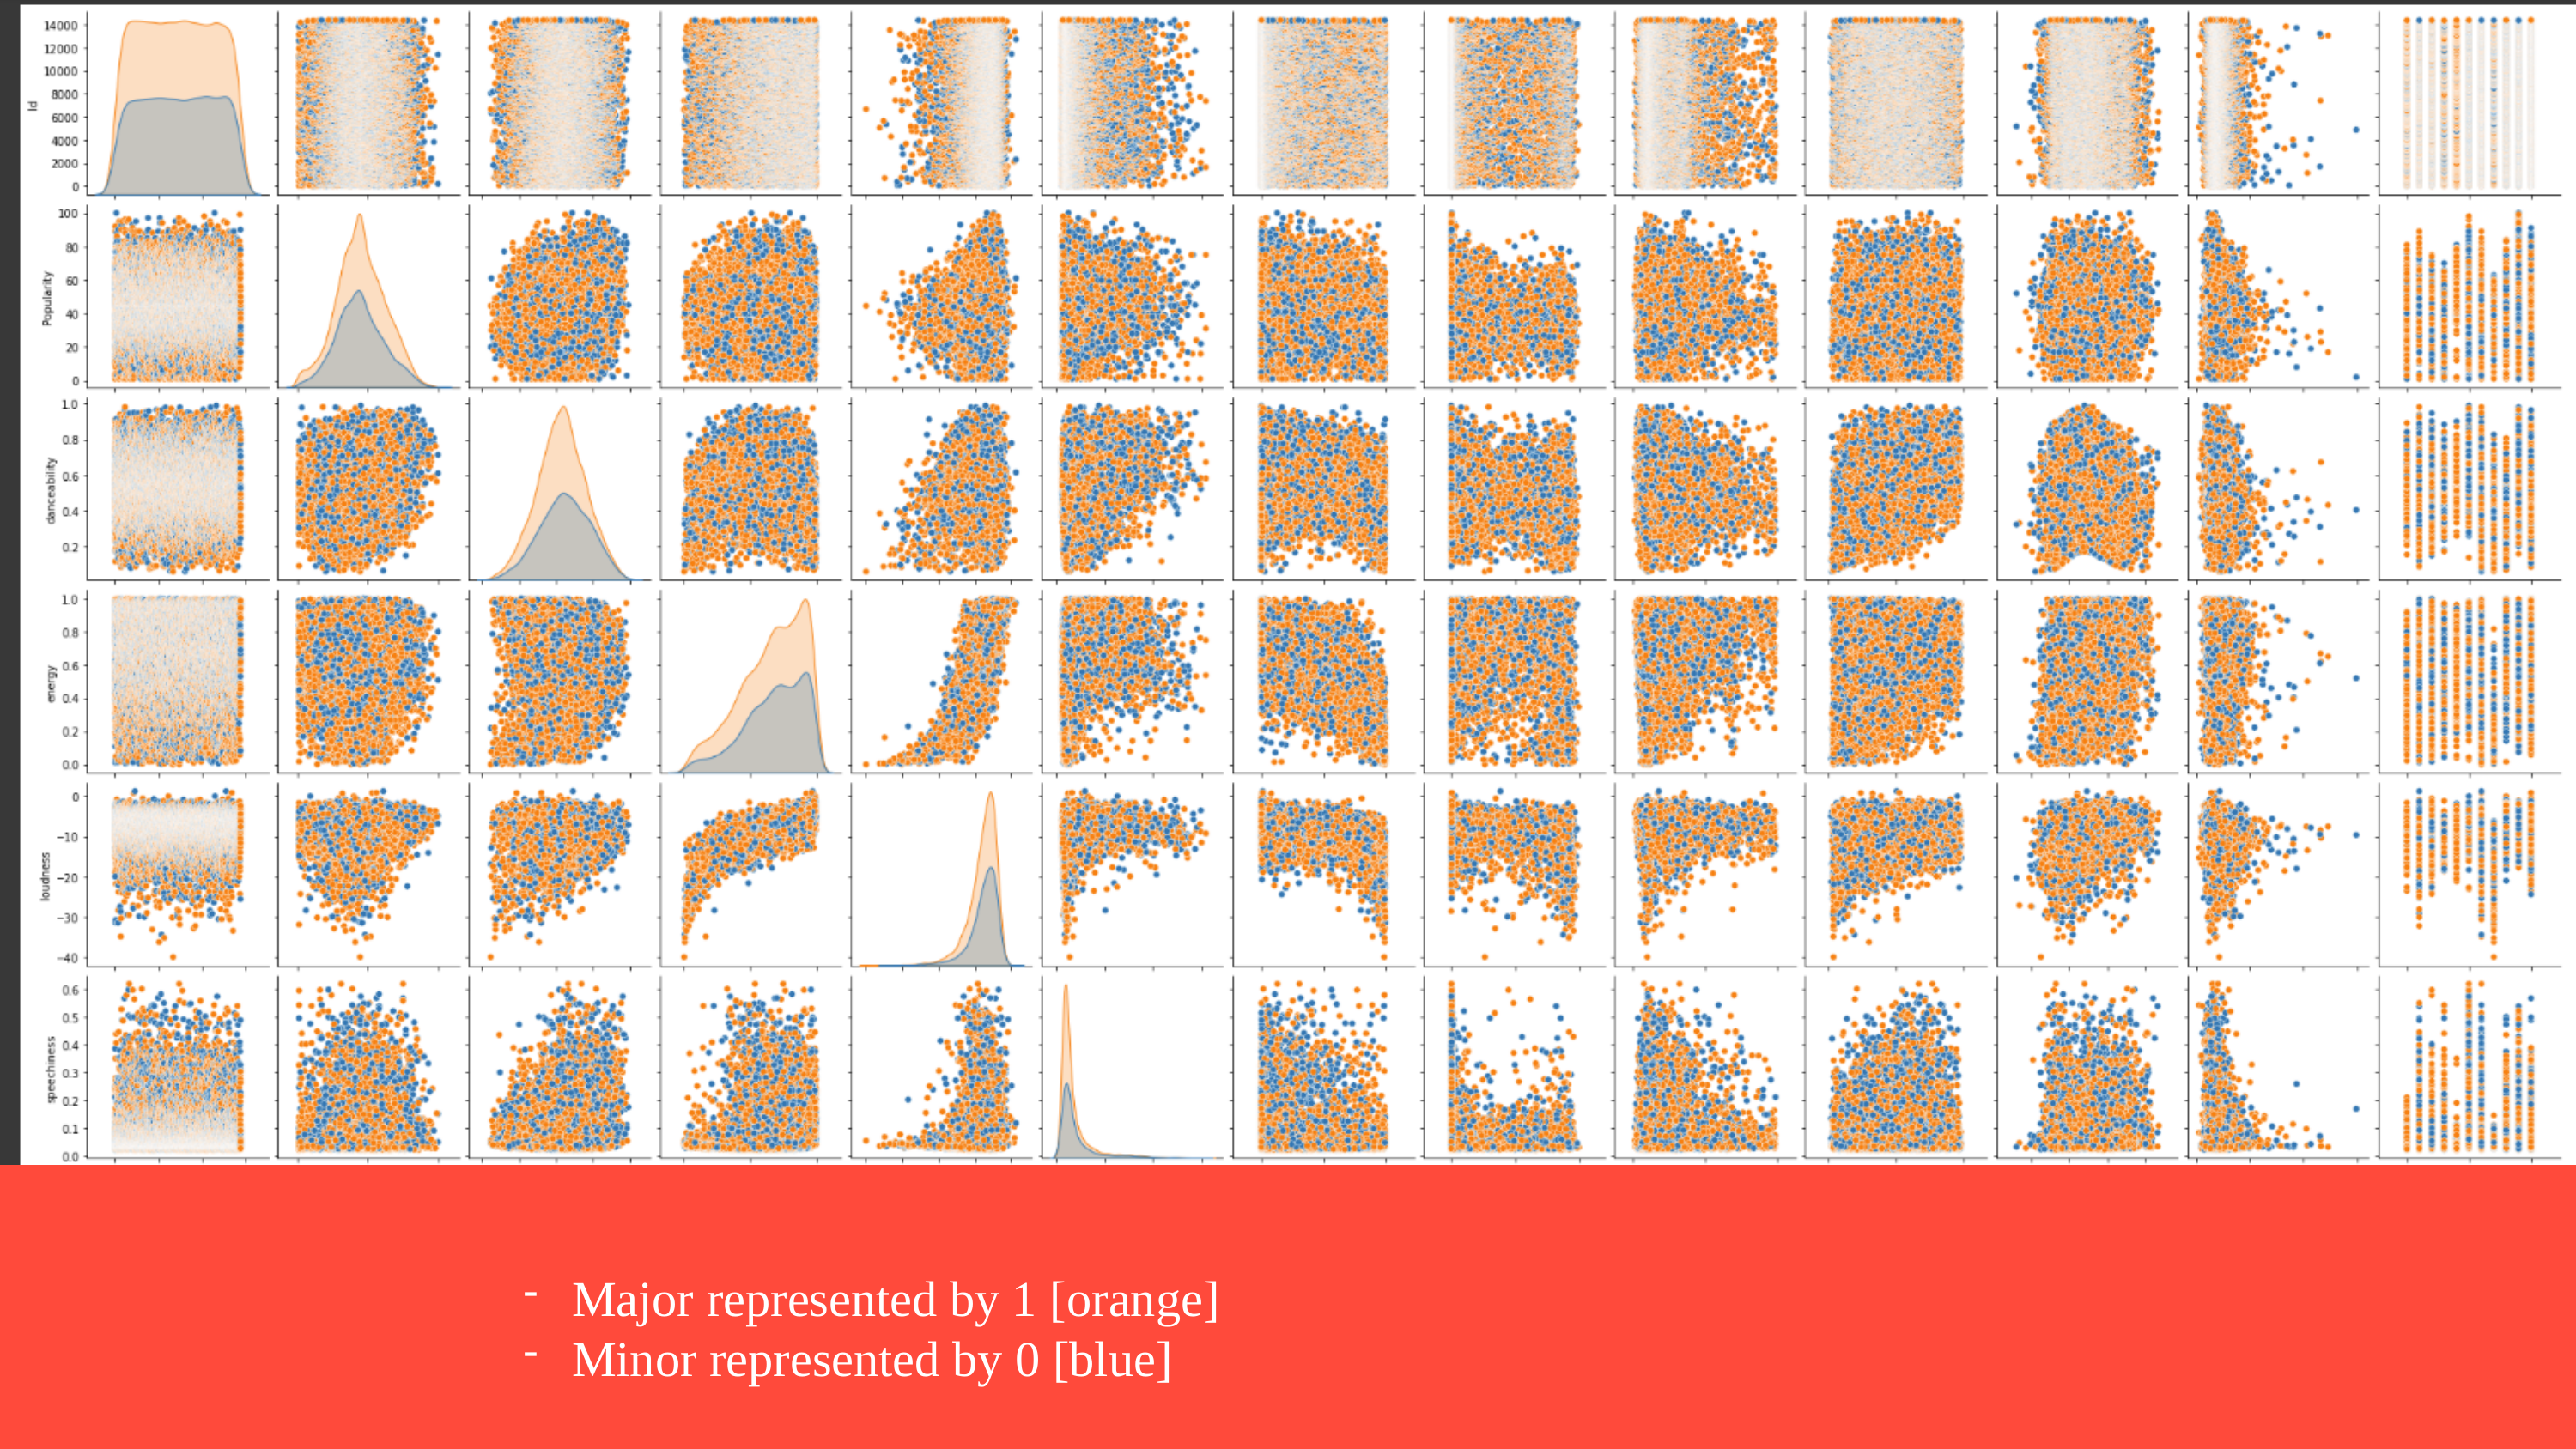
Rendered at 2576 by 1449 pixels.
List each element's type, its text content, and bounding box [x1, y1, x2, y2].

text_box Major represented by 1 [orange] Minor represented by 0 [blue] [510, 1259, 1526, 1393]
picture [0, 0, 2576, 1165]
